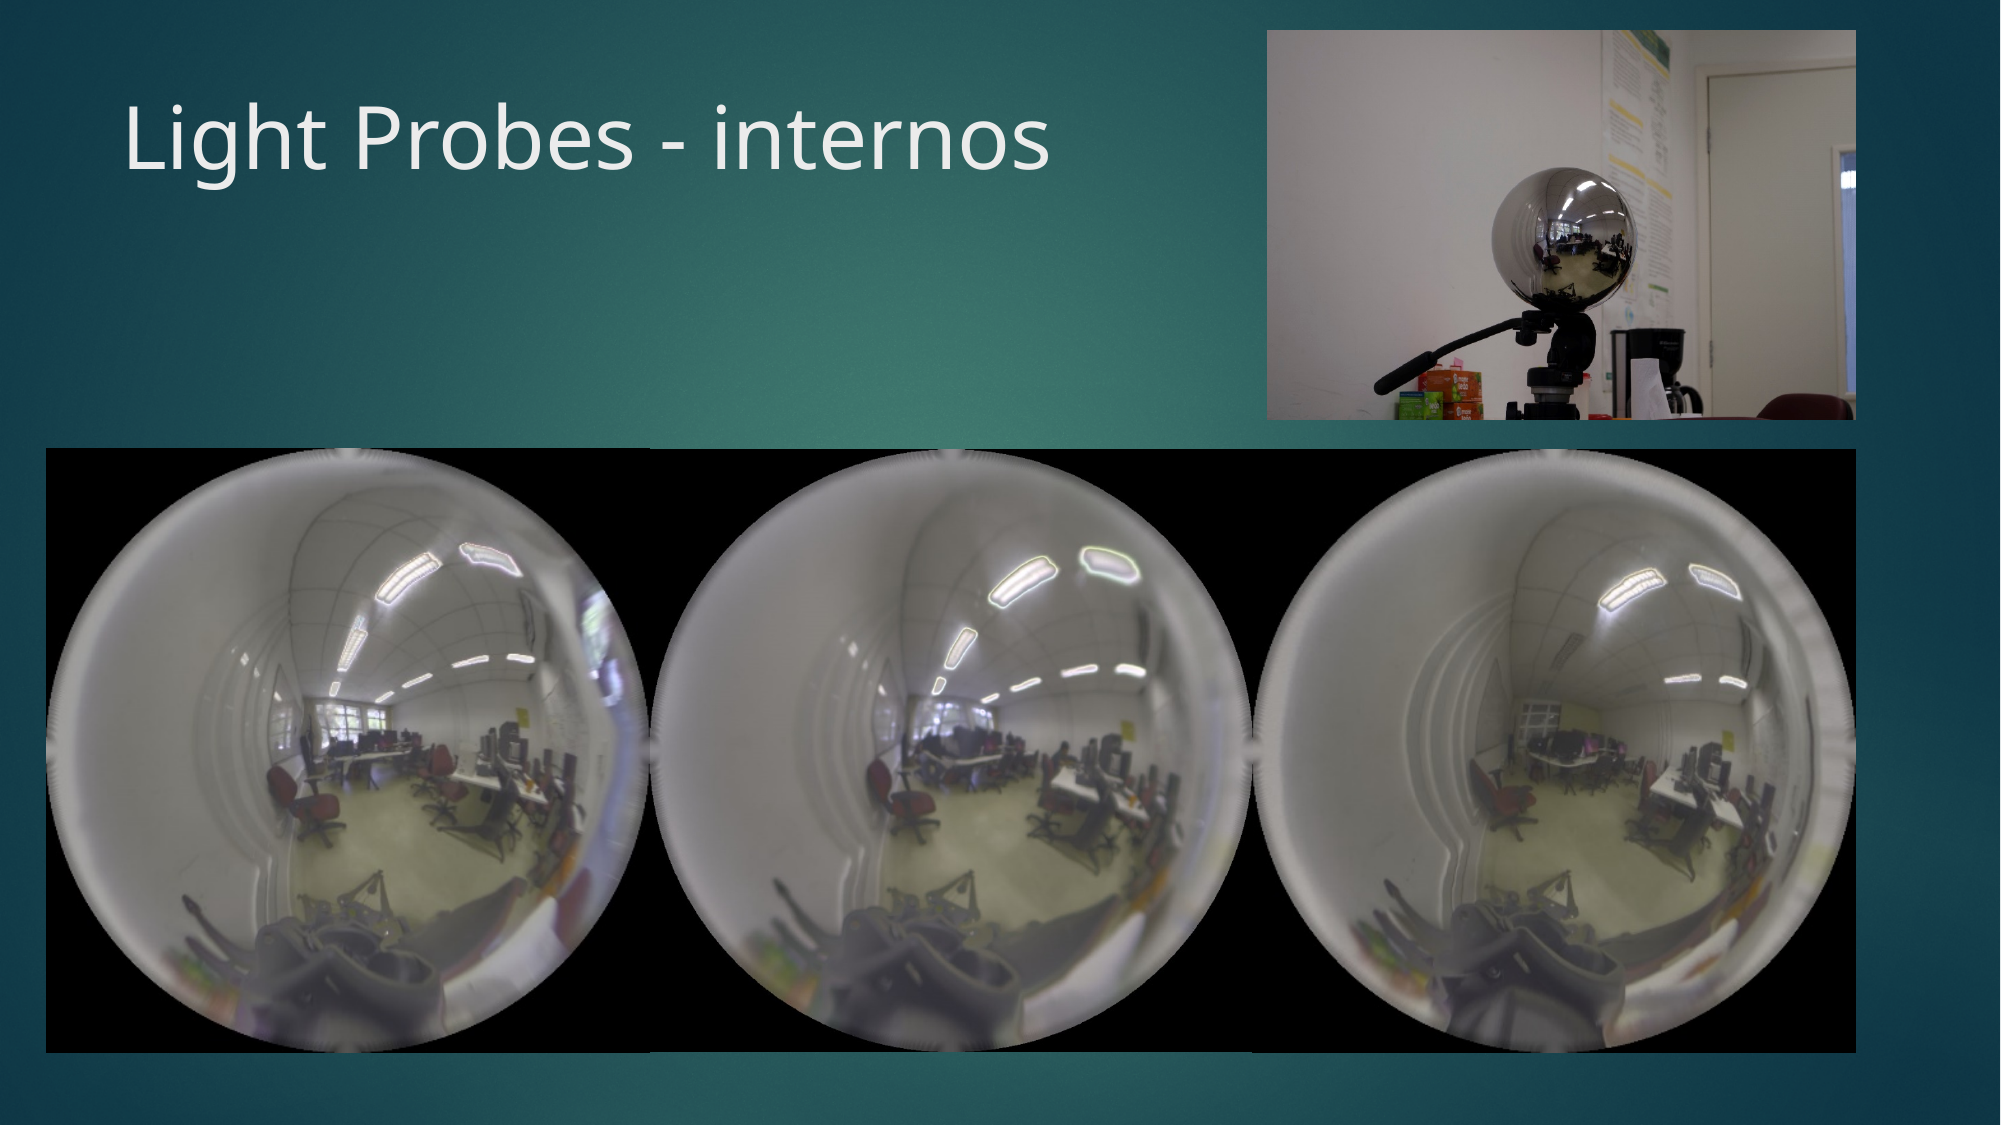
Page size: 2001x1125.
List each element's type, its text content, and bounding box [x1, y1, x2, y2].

title Light Probes - internos [106, 74, 1261, 304]
picture [650, 448, 1856, 1053]
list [45, 448, 650, 1053]
picture [1267, 30, 1856, 421]
